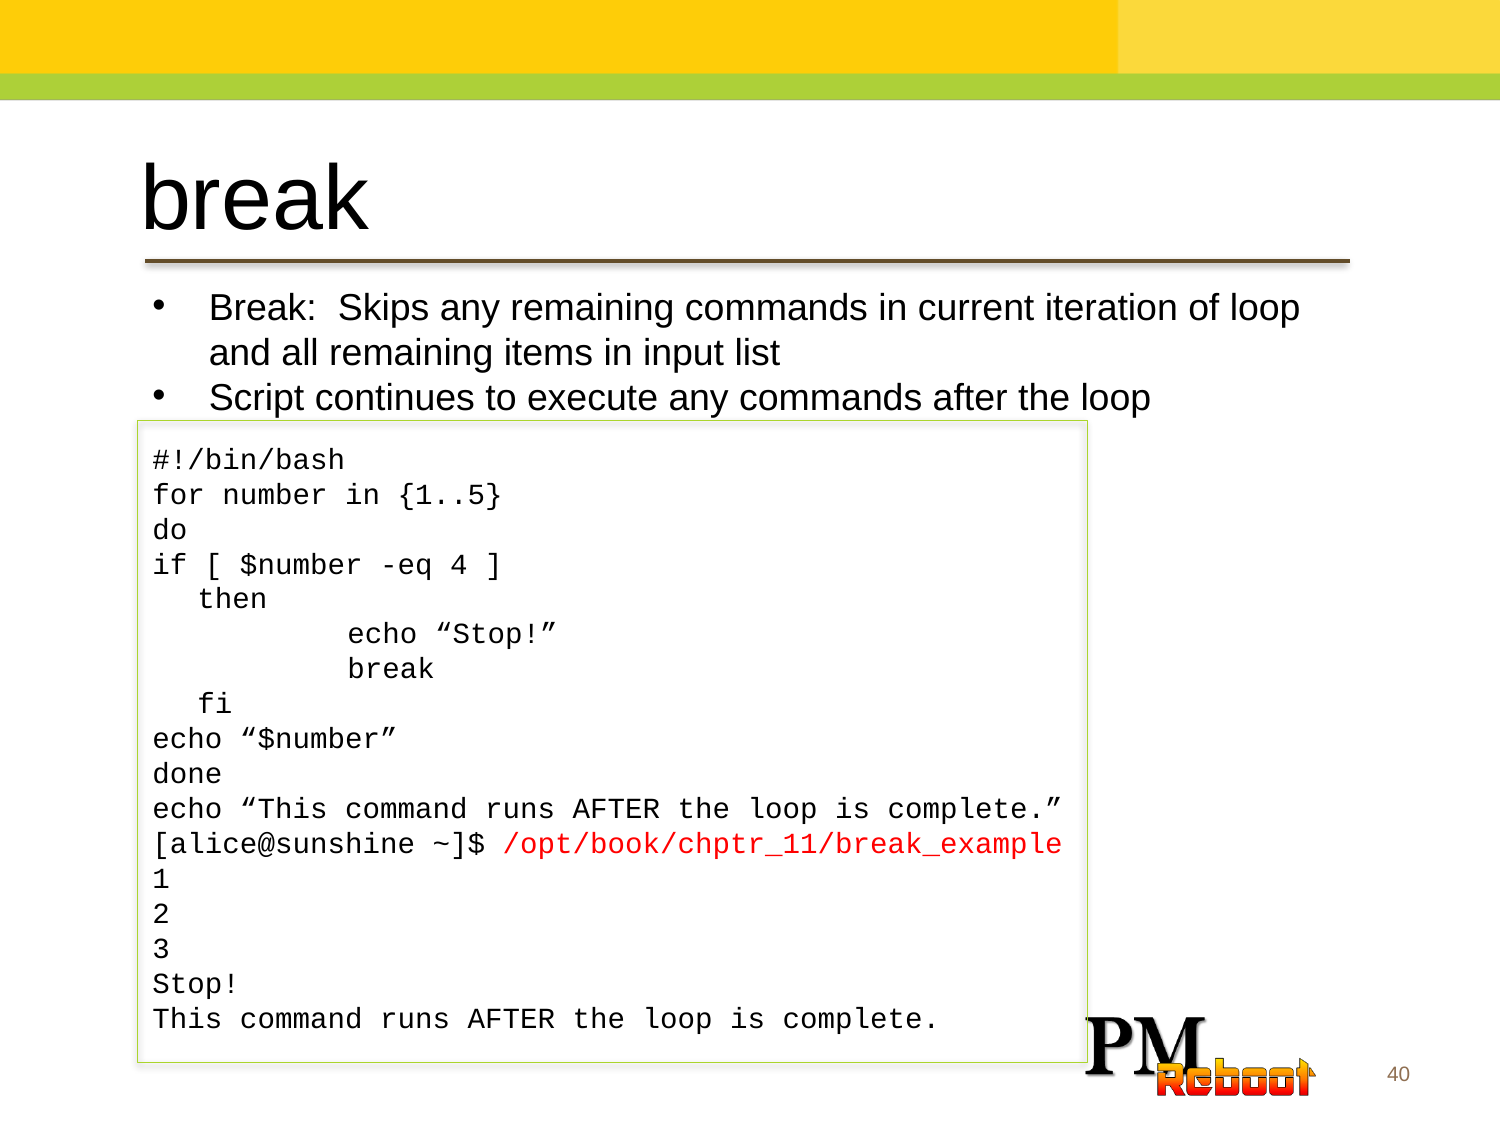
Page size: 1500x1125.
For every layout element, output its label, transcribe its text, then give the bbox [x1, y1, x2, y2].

slide_number 40 [1074, 1042, 1425, 1103]
text_box [137, 420, 1088, 1063]
title break [125, 123, 866, 263]
list Break: Skips any remaining commands in current iteration of loop and all remaining items in input list Script continues to execute any commands after the loop #!/bin/bash for number in {1..5} do if [ $number -eq 4 ] then echo “Stop!” break fi echo “$number” done echo “This command runs AFTER the loop is complete.” [alice@sunshine ~]$ /opt/book/chptr_11/break_example 1 2 3 Stop! This command runs AFTER the loop is complete. [137, 275, 1363, 975]
picture [0, 0, 1500, 1125]
